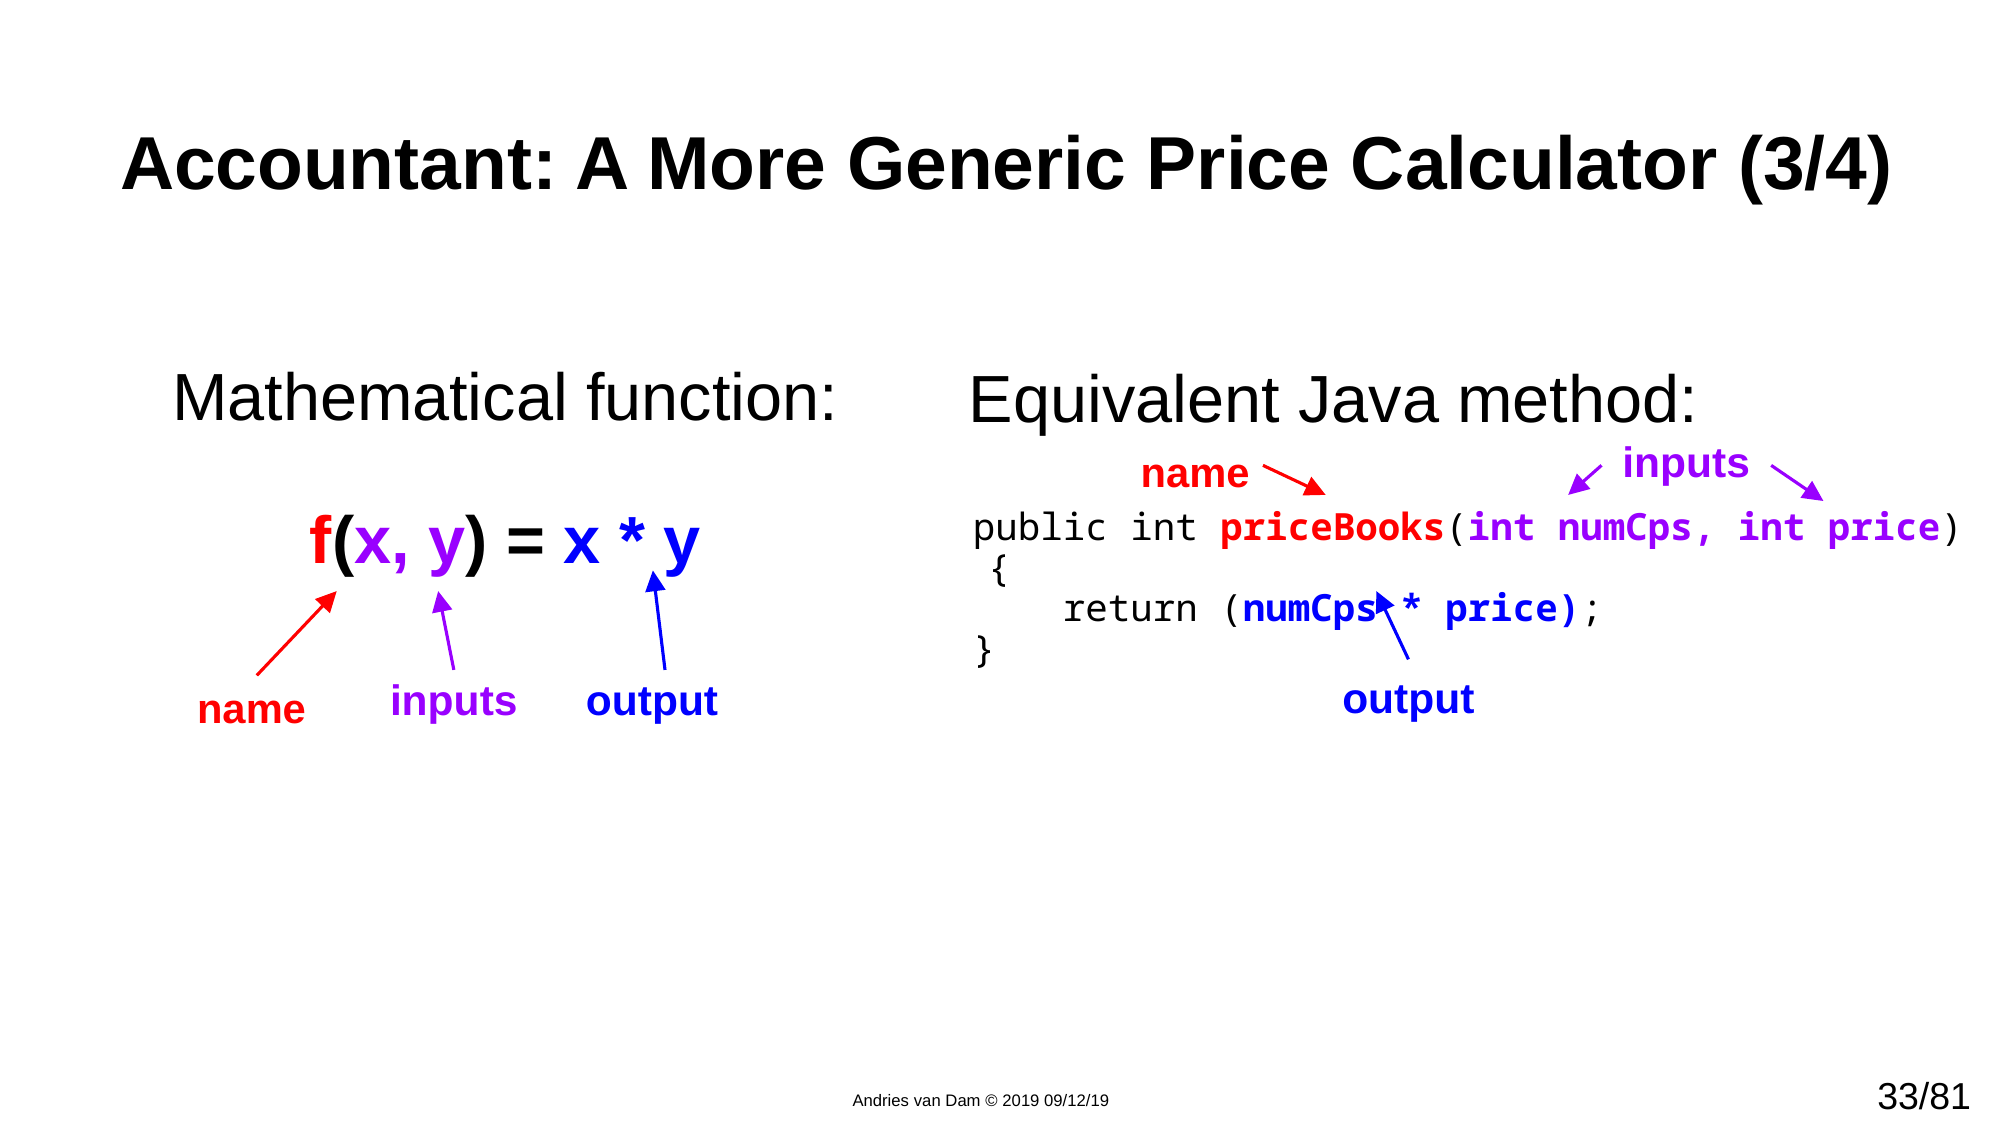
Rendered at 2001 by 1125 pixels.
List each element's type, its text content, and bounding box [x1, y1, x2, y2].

title Accountant: A More Generic Price Calculator (3/4) [99, 38, 1965, 226]
text_box name [166, 669, 337, 744]
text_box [652, 570, 666, 671]
list Equivalent Java method: public int priceBooks(int numCps, int price) { return (numCps * price); } [930, 264, 2000, 1080]
list Mathematical function: f(x, y) = x * y [68, 262, 943, 1078]
text_box name [1110, 433, 1280, 508]
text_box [1376, 590, 1409, 660]
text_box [1567, 465, 1602, 496]
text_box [437, 590, 455, 671]
text_box output [1308, 659, 1509, 745]
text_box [1771, 465, 1824, 502]
text_box inputs [368, 660, 539, 746]
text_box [1262, 465, 1326, 496]
text_box inputs [1601, 422, 1772, 508]
text_box output [552, 660, 752, 746]
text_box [256, 590, 337, 676]
